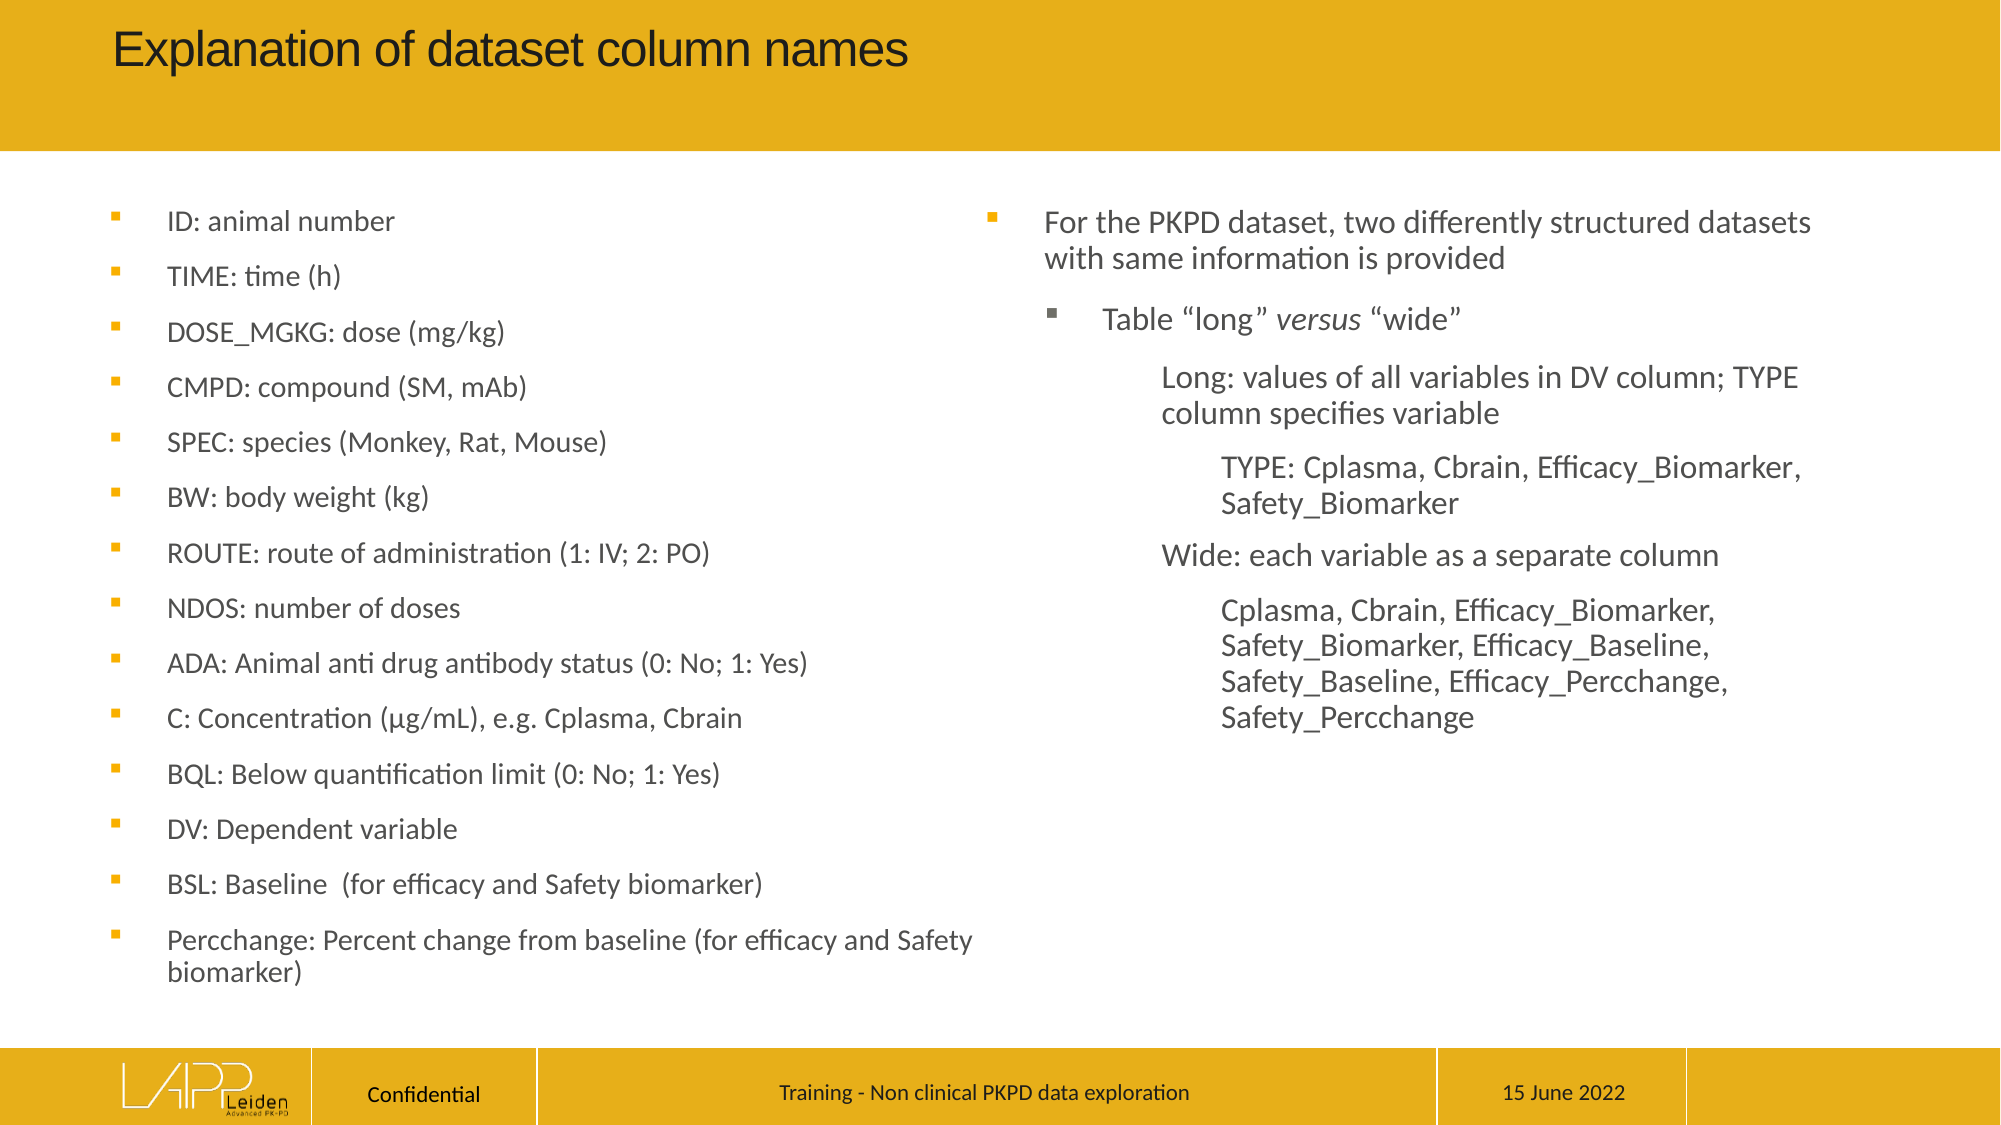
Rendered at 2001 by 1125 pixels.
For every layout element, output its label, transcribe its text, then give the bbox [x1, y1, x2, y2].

text_box For the PKPD dataset, two differently structured datasets with same information is provided Table “long” versus “wide” Long: values of all variables in DV column; TYPE column specifies variable TYPE: Cplasma, Cbrain, Efficacy_Biomarker, Safety_Biomarker Wide: each variable as a separate column Cplasma, Cbrain, Efficacy_Biomarker, Safety_Biomarker, Efficacy_Baseline, Safety_Baseline, Efficacy_Percchange, Safety_Percchange [985, 205, 1874, 997]
picture [85, 1018, 322, 1125]
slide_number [1451, 1060, 1677, 1121]
list ID: animal number TIME: time (h) DOSE_MGKG: dose (mg/kg) CMPD: compound (SM, mAb) SPEC: species (Monkey, Rat, Mouse) BW: body weight (kg) ROUTE: route of administration (1: IV; 2: PO) NDOS: number of doses ADA: Animal anti drug antibody status (0: No; 1: Yes) C: Concentration (µg/mL), e.g. Cplasma, Cbrain BQL: Below quantification limit (0: No; 1: Yes) DV: Dependent variable BSL: Baseline (for efficacy and Safety biomarker) Percchange: Percent change from baseline (for efficacy and Safety biomarker) [108, 205, 985, 997]
title Explanation of dataset column names [112, 22, 1894, 77]
footer Training - Non clinical PKPD data exploration [548, 1061, 1422, 1122]
